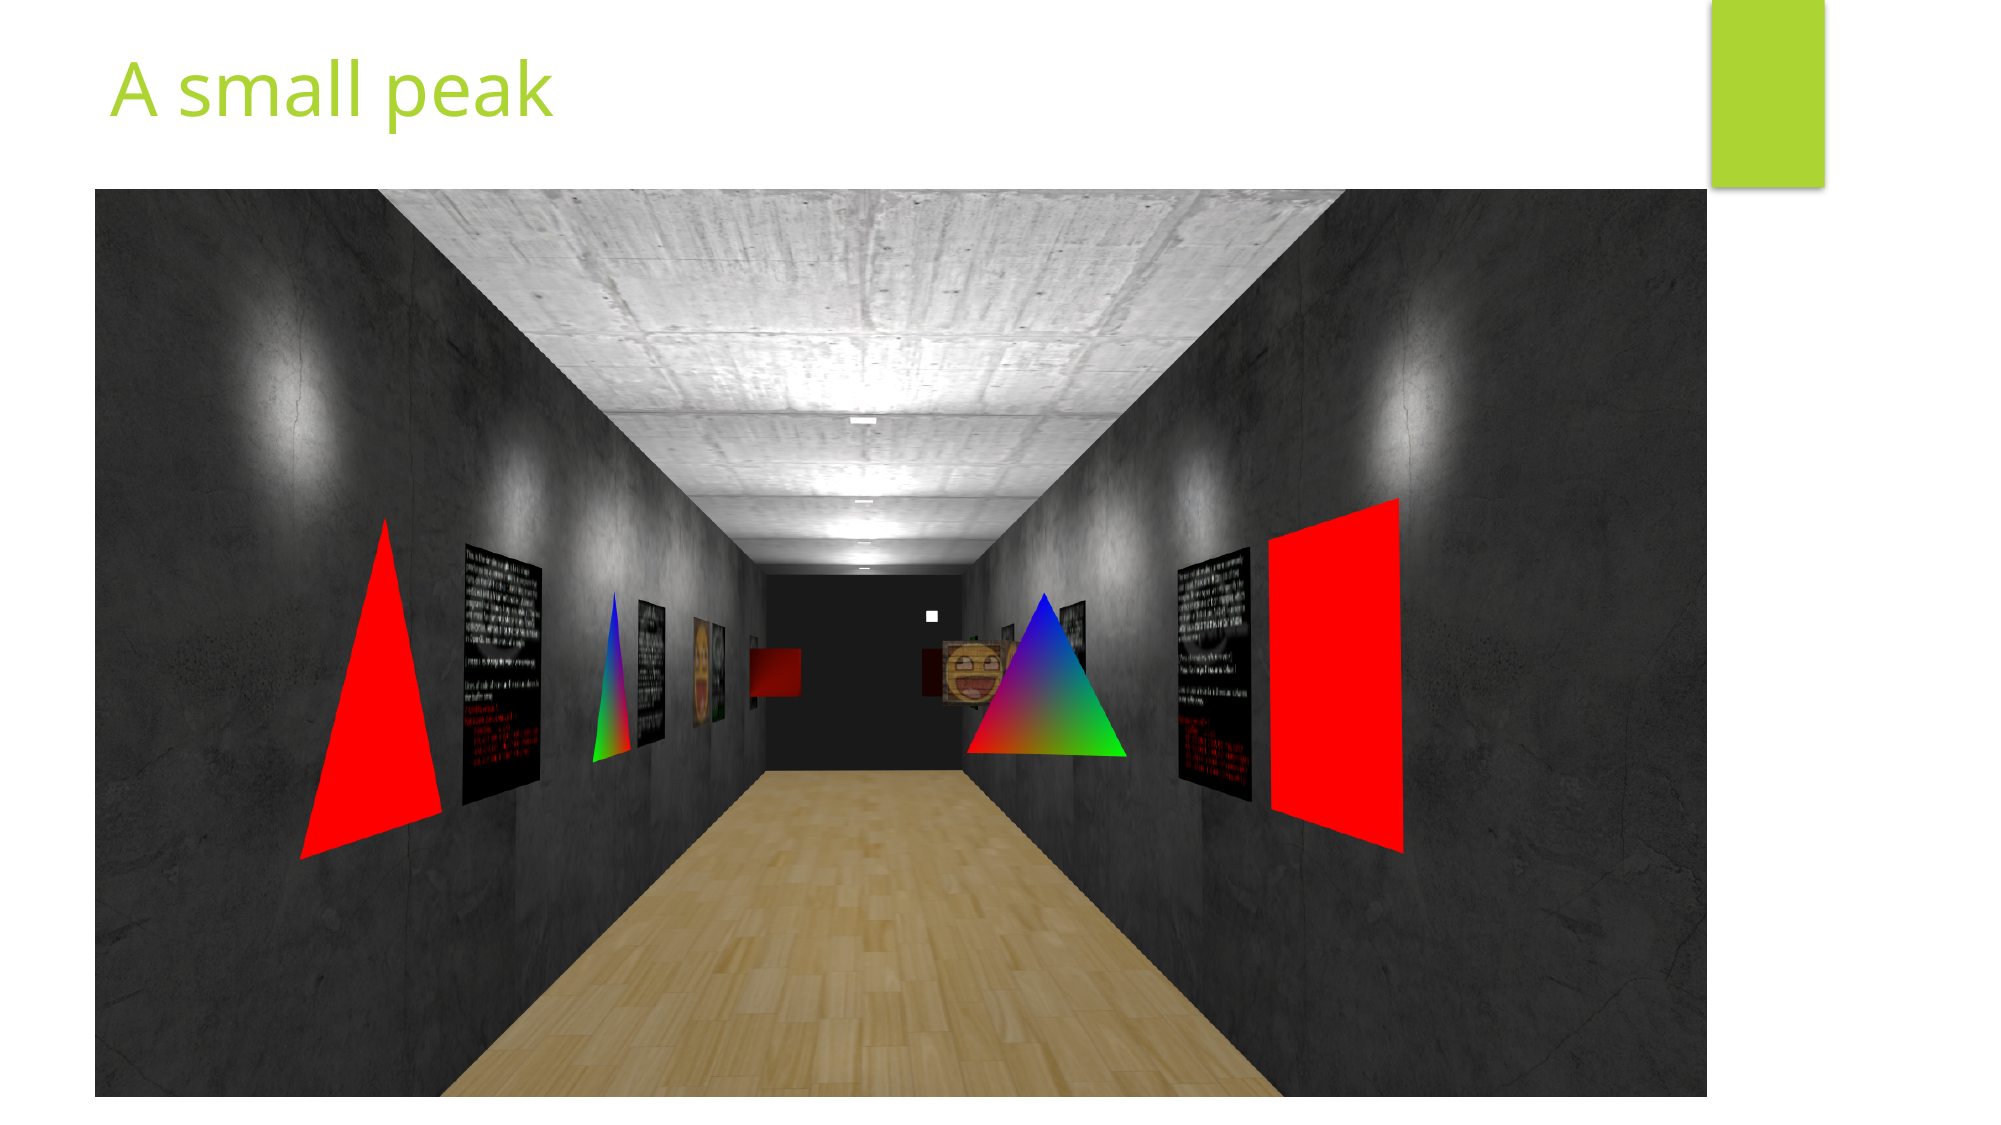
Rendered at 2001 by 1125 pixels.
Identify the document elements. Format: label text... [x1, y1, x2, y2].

title A small peak [95, 28, 1533, 145]
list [95, 189, 1708, 1097]
